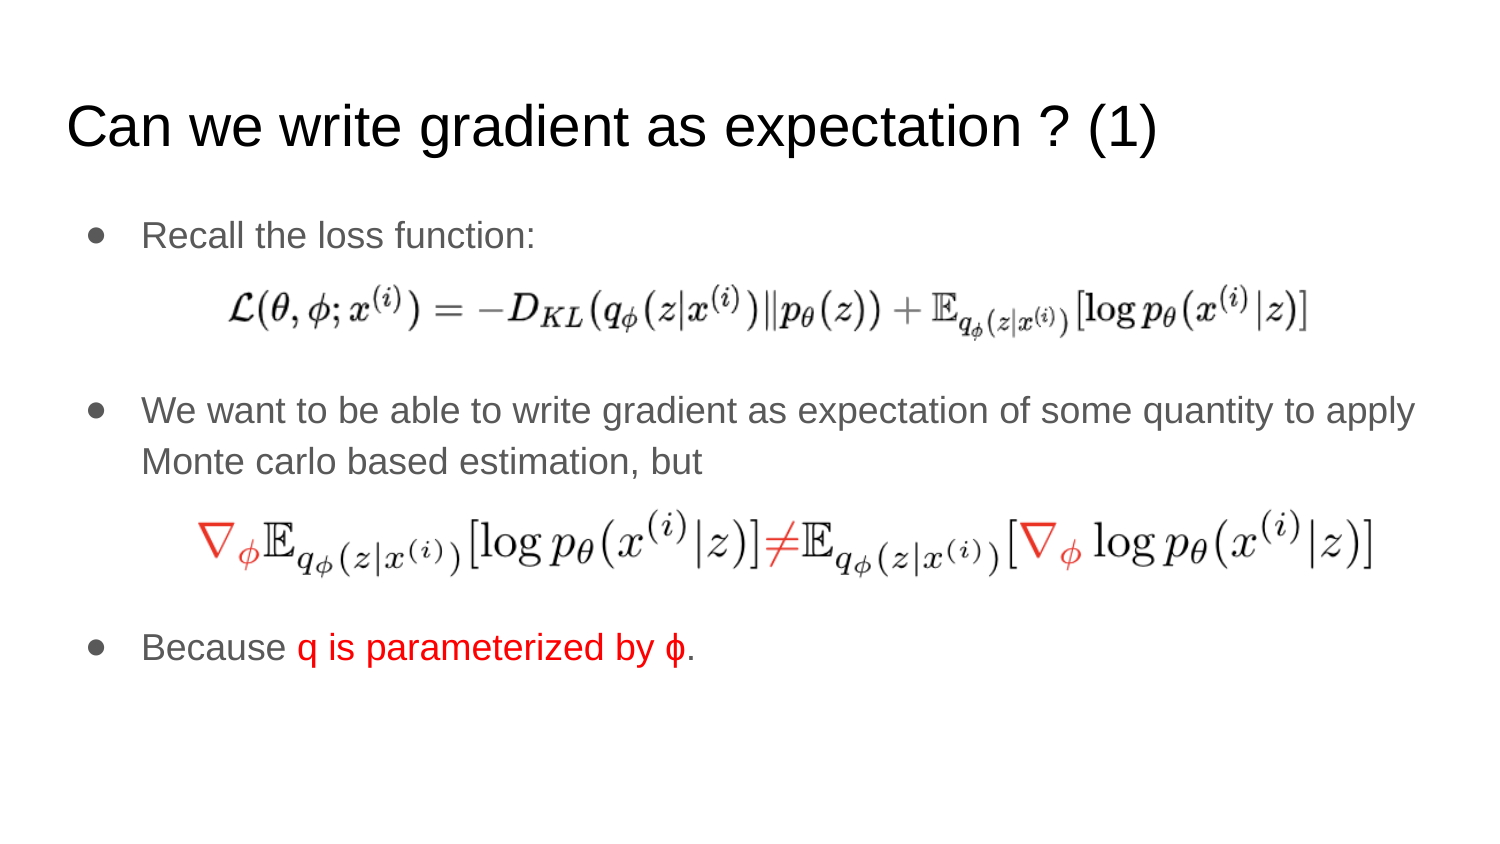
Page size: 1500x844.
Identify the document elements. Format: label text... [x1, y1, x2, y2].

list Recall the loss function: [51, 189, 1449, 291]
list We want to be able to write gradient as expectation of some quantity to apply Monte carlo based estimation, but [51, 364, 1449, 507]
picture [225, 281, 1313, 345]
title Can we write gradient as expectation ? (1) [51, 72, 1449, 167]
list Because q is parameterized by ɸ. [51, 601, 1449, 703]
picture [165, 495, 1388, 597]
